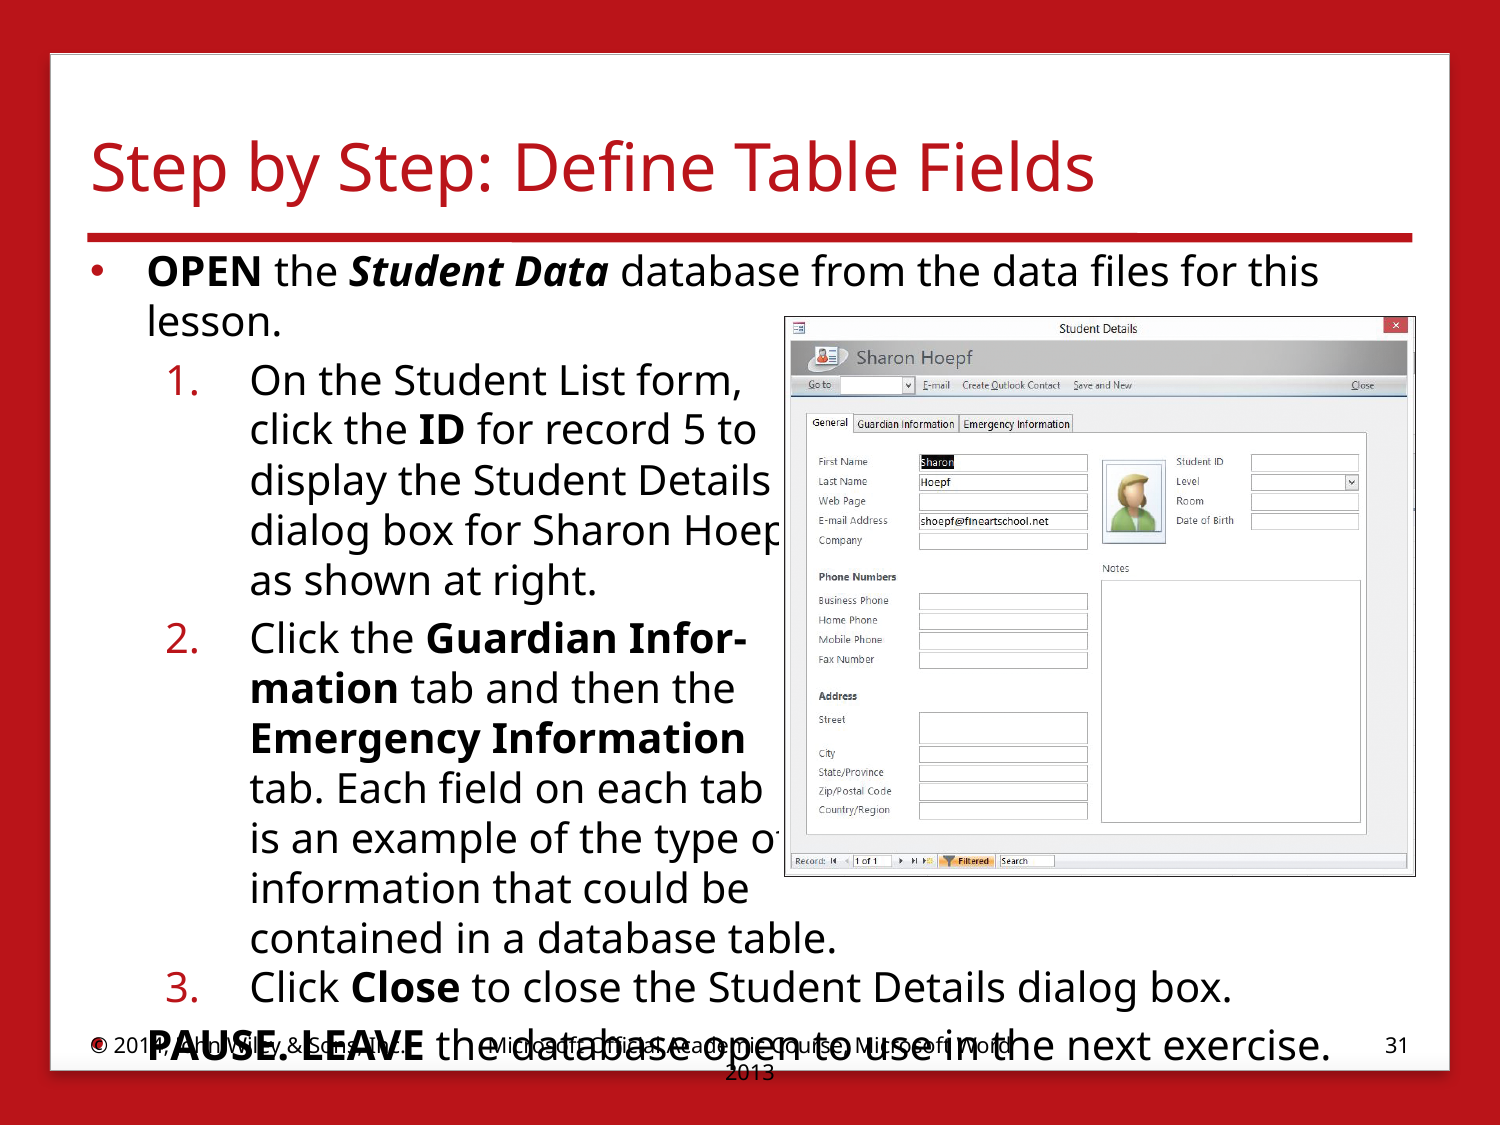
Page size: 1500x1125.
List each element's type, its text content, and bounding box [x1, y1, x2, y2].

slide_number © 2014, John Wiley & Sons, Inc. [74, 1024, 426, 1103]
picture [779, 312, 1424, 885]
list OPEN the Student Data database from the data files for this lesson. On the Student List form, click the ID for record 5 to display the Student Details dialog box for Sharon Hoepf, as shown at right. Click the Guardian Infor- mation tab and then the Emergency Information tab. Each field on each tab is an example of the type of information that could be contained in a database table. Click Close to close the Student Details dialog box. PAUSE. LEAVE the database open to use in the next exercise. [75, 237, 1425, 1050]
title Step by Step: Define Table Fields [74, 62, 1426, 213]
footer Microsoft Official Academic Course, Microsoft Word 2013 [449, 1024, 1051, 1103]
slide_number 31 [1074, 1024, 1426, 1103]
